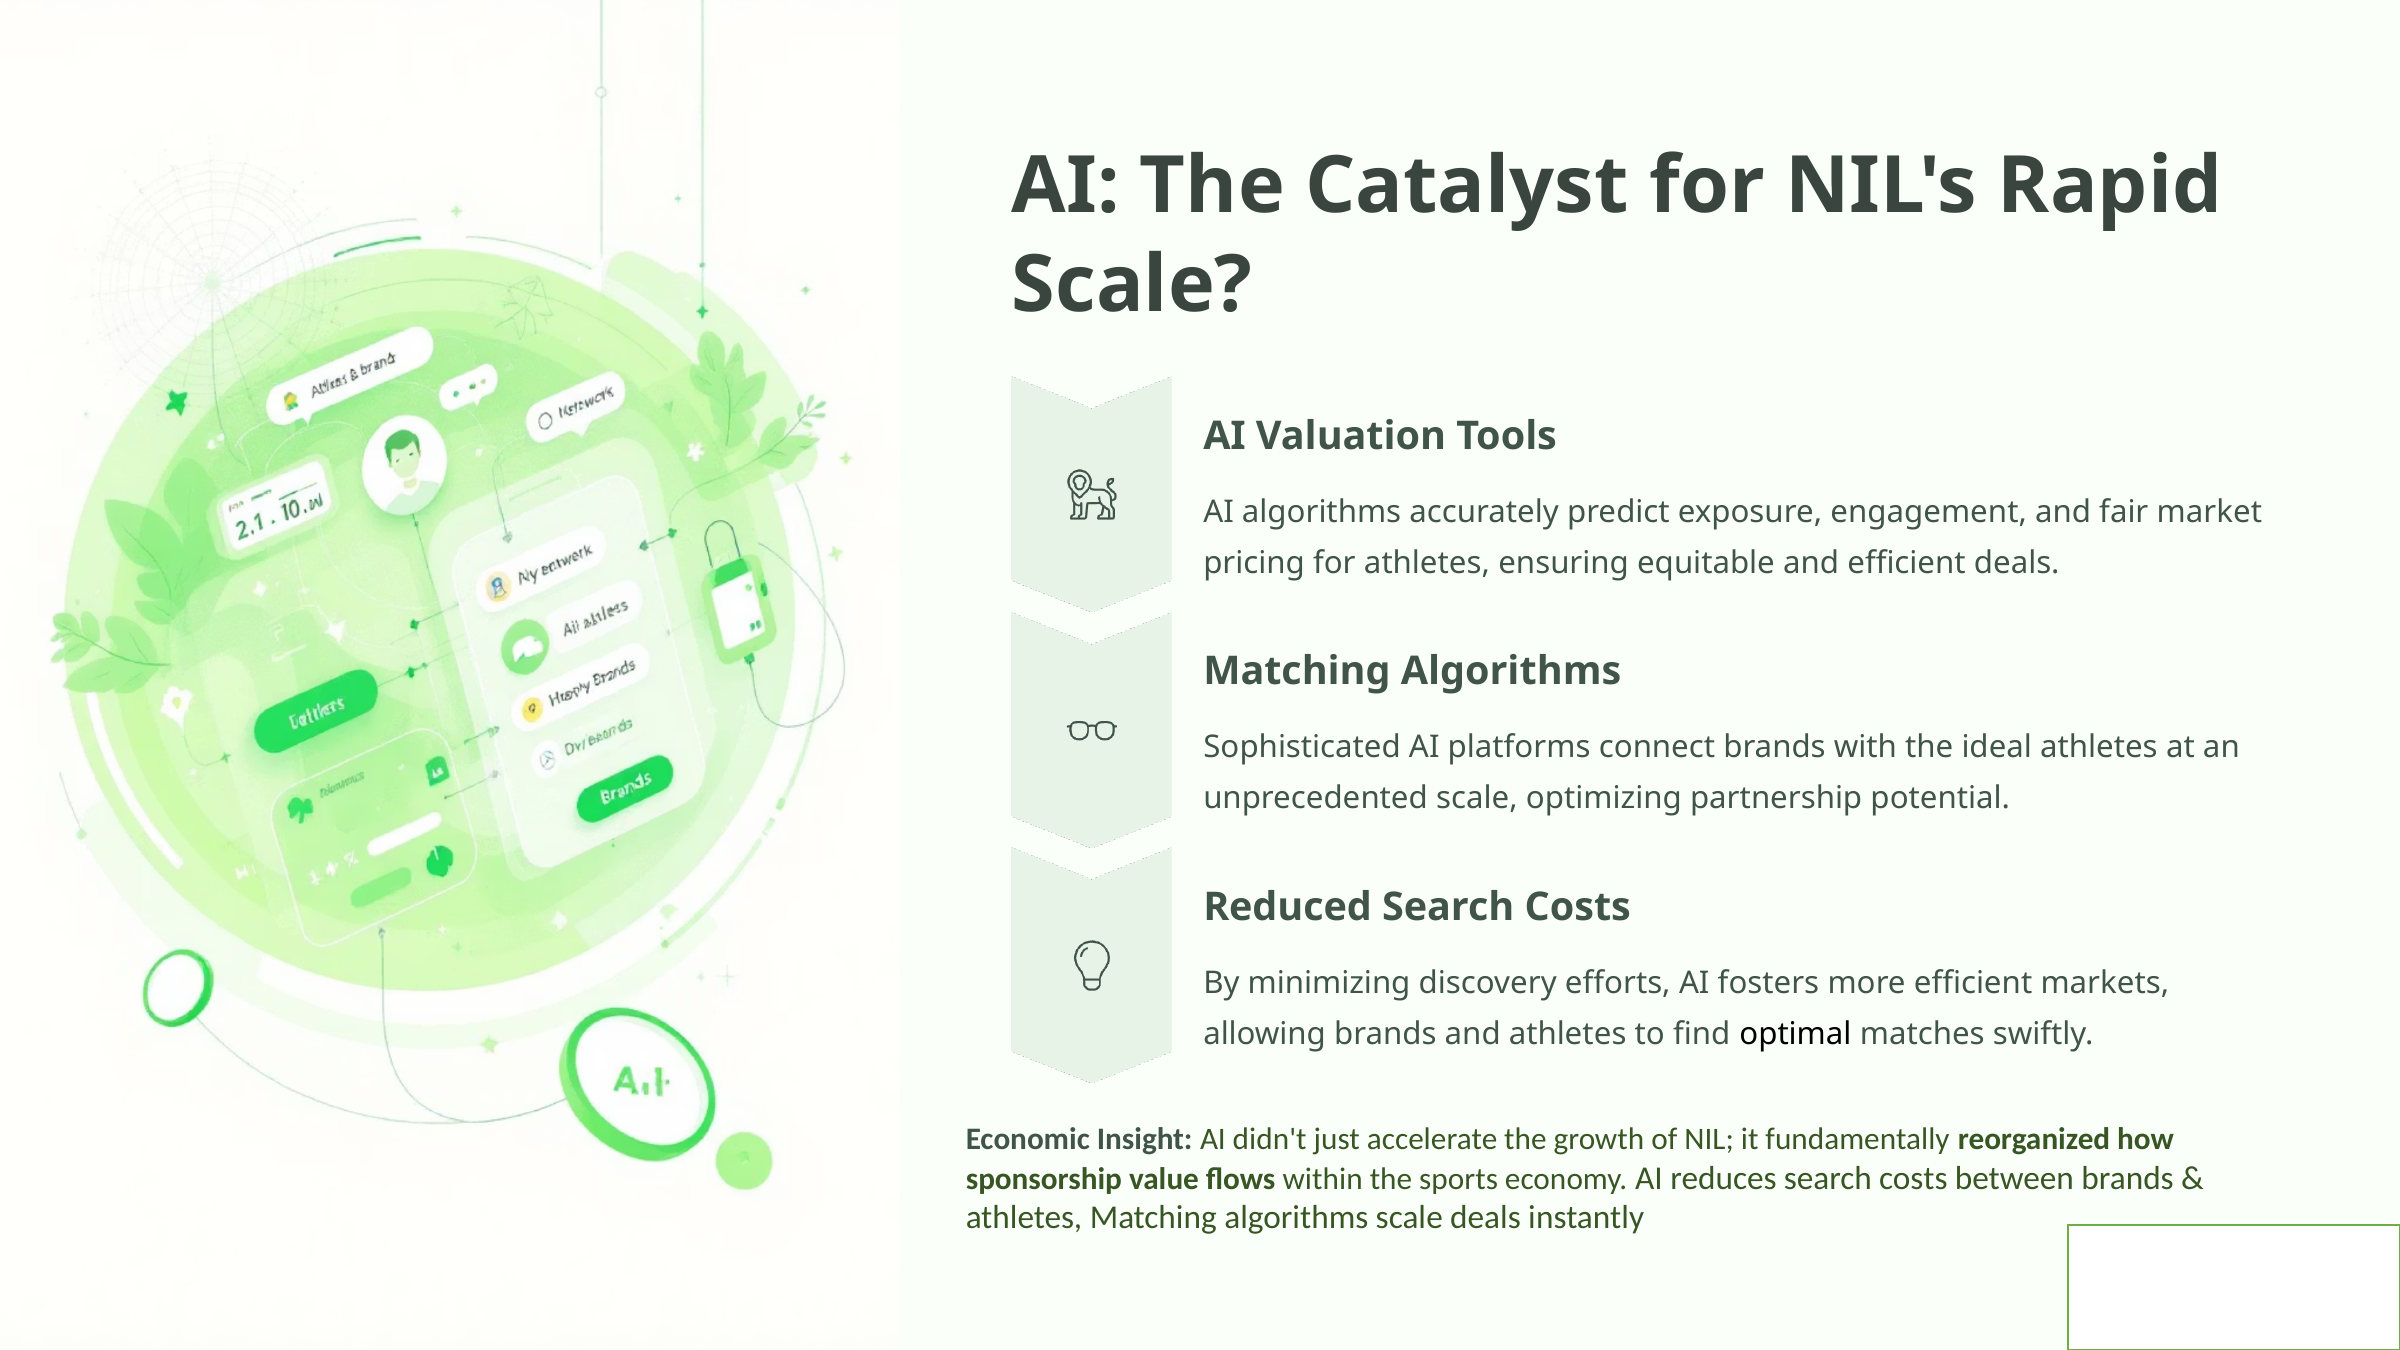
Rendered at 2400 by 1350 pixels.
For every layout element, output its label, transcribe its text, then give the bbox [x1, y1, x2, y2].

picture [1011, 376, 1172, 1083]
text_box Economic Insight: AI didn't just accelerate the growth of NIL; it fundamentally reorganized how sponsorship value flows within the sports economy. AI reduces search costs between brands & athletes, Matching algorithms scale deals instantly [965, 1118, 2289, 1318]
text_box AI algorithms accurately predict exposure, engagement, and fair market pricing for athletes, ensuring equitable and efficient deals. [1203, 477, 2289, 581]
picture [0, 0, 900, 1350]
text_box By minimizing discovery efforts, AI fosters more efficient markets, allowing brands and athletes to find optimal matches swiftly. [1203, 948, 2289, 1051]
text_box [2067, 1224, 2400, 1350]
text_box Sophisticated AI platforms connect brands with the ideal athletes at an unprecedented scale, optimizing partnership potential. [1203, 713, 2289, 816]
text_box Reduced Search Costs [1203, 879, 1649, 930]
text_box AI: The Catalyst for NIL's Rapid Scale? [1011, 129, 2289, 329]
text_box AI Valuation Tools [1203, 408, 1603, 459]
text_box Matching Algorithms [1203, 644, 1637, 694]
